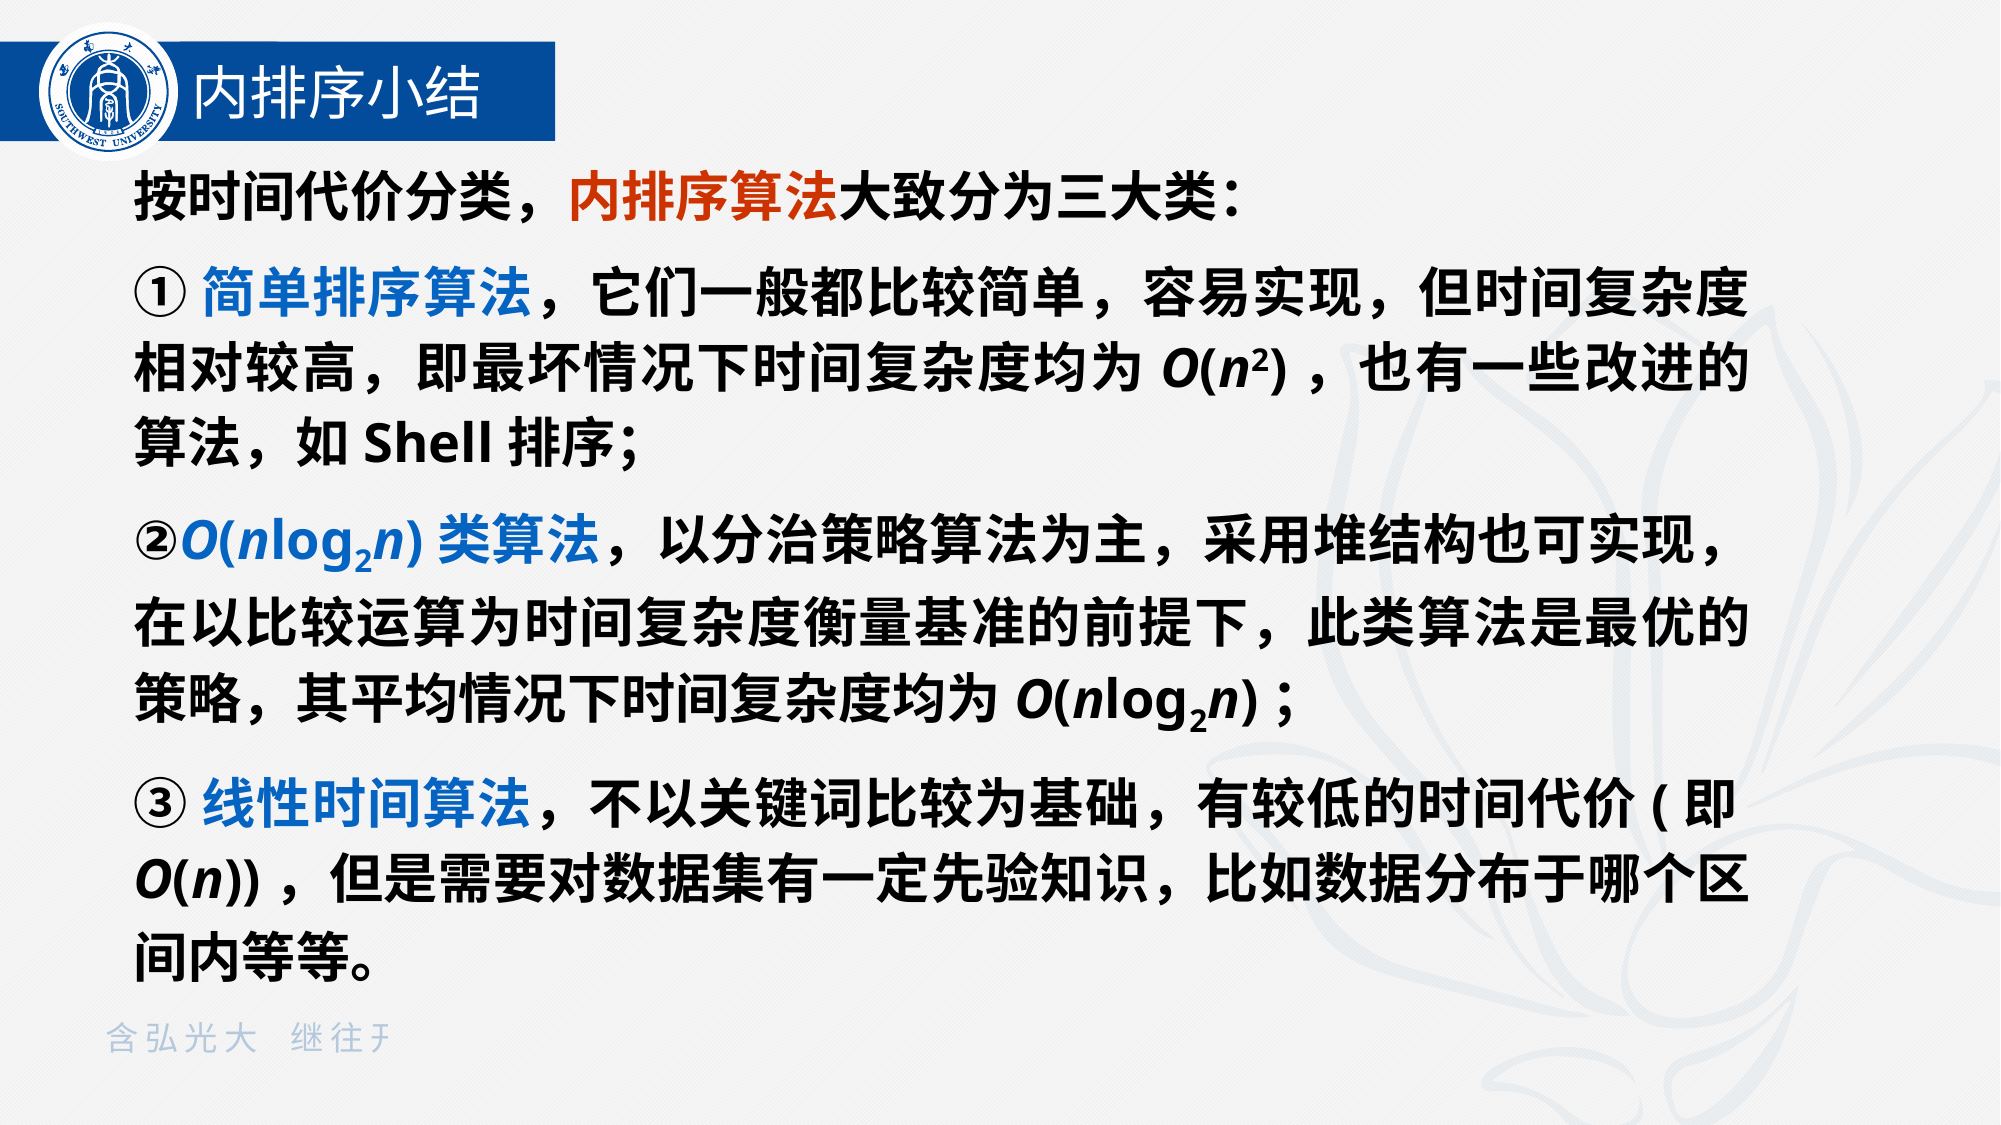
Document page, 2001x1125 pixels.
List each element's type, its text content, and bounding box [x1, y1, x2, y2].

list 内排序小结 [180, 41, 556, 141]
text_box 按时间代价分类，内排序算法大致分为三大类： ①简单排序算法，它们一般都比较简单，容易实现，但时间复杂度相对较高，即最坏情况下时间复杂度均为O(n2)，也有一些改进的算法，如Shell排序； ②O(nlog2n)类算法，以分治策略算法为主，采用堆结构也可实现，在以比较运算为时间复杂度衡量基准的前提下，此类算法是最优的策略，其平均情况下时间复杂度均为O(nlog2n)； ③线性时间算法，不以关键词比较为基础，有较低的时间代价(即O(n))，但是需要对数据集有一定先验知识，比如数据分布于哪个区间内等等。 [118, 145, 1767, 1079]
